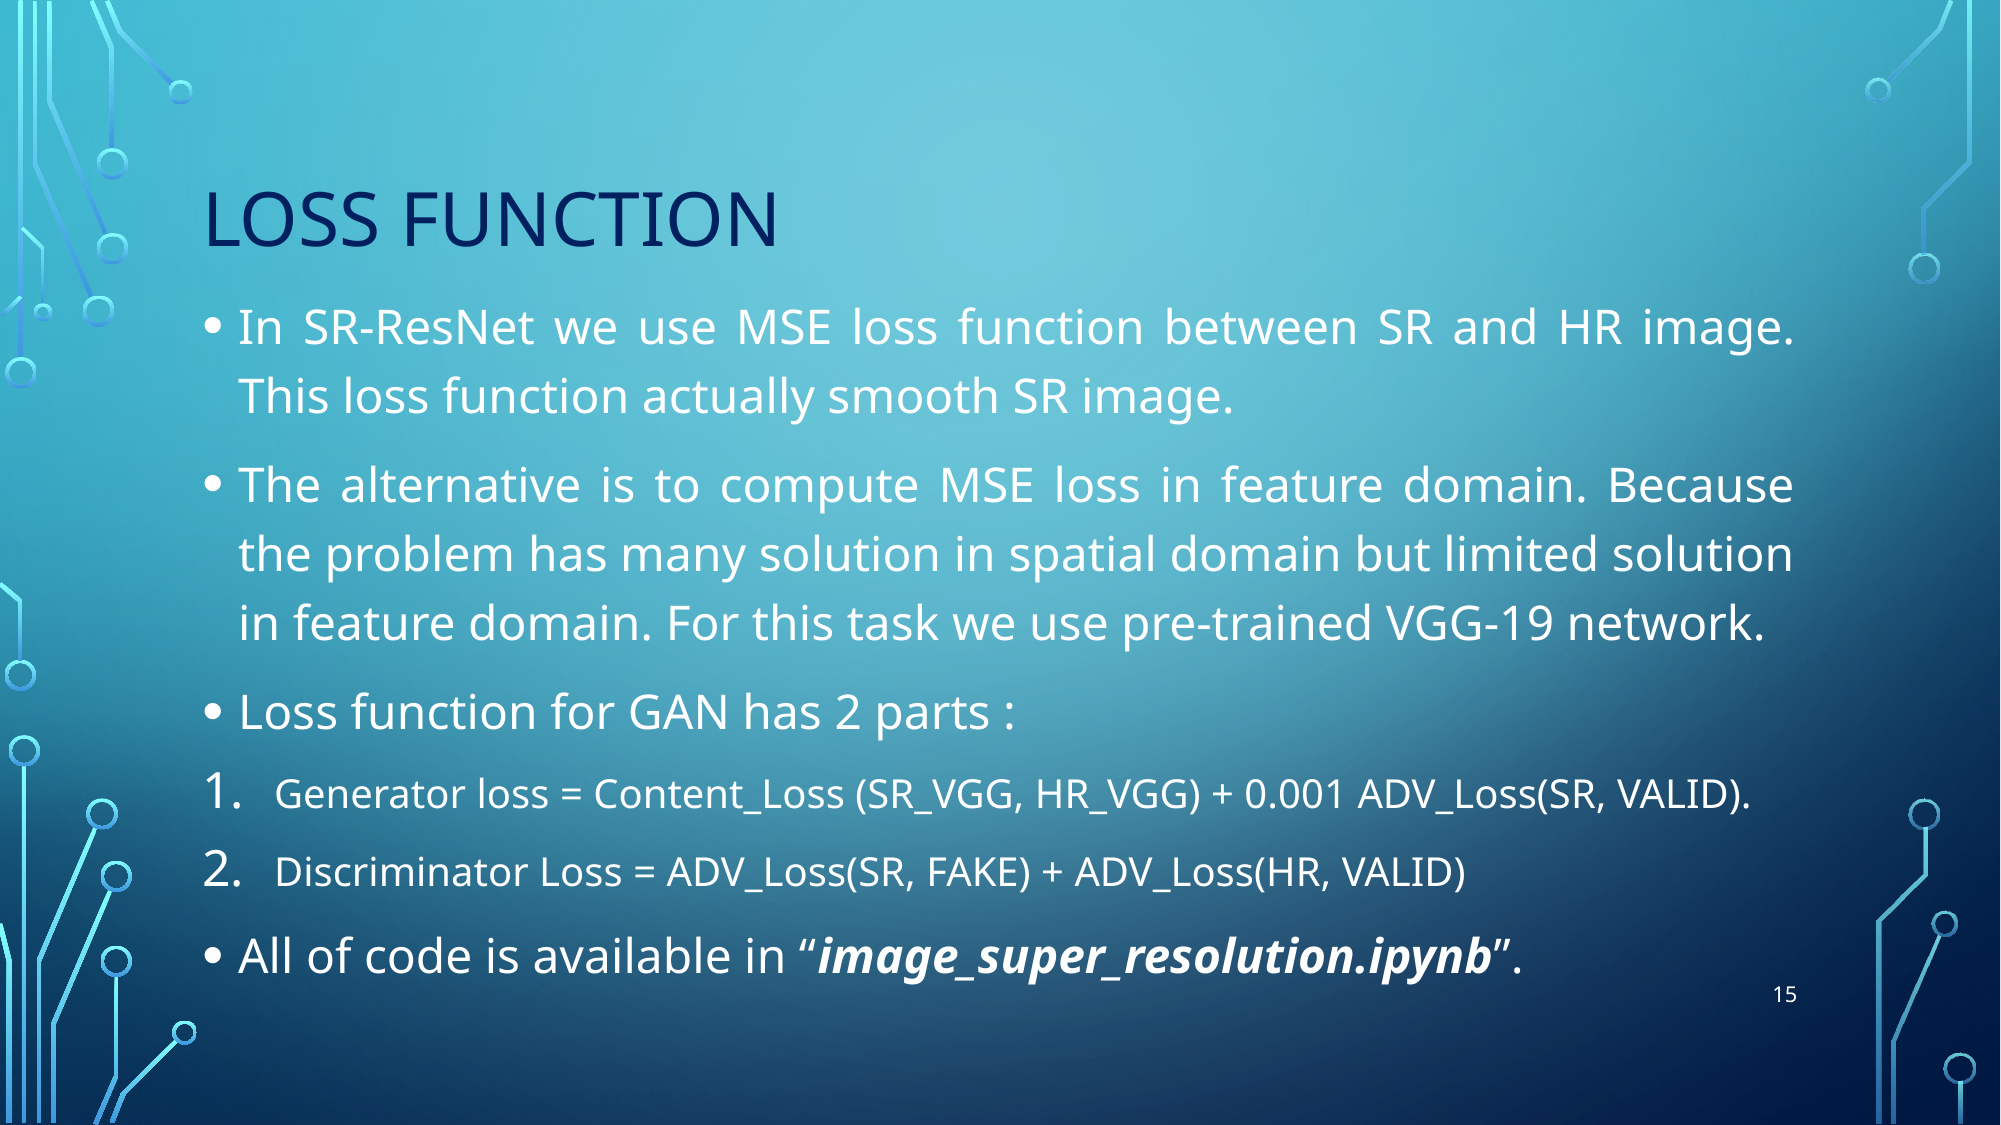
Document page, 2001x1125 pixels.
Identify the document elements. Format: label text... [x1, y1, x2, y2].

slide_number 15 [1685, 965, 1813, 1025]
title Loss Function [187, 101, 1813, 277]
list In SR-ResNet we use MSE loss function between SR and HR image. This loss function actually smooth SR image. The alternative is to compute MSE loss in feature domain. Because the problem has many solution in spatial domain but limited solution in feature domain. For this task we use pre-trained VGG-19 network. Loss function for GAN has 2 parts : Generator loss = Content_Loss (SR_VGG, HR_VGG) + 0.001 ADV_Loss(SR, VALID). Discriminator Loss = ADV_Loss(SR, FAKE) + ADV_Loss(HR, VALID) All of code is available in “image_super_resolution.ipynb”. [187, 277, 1813, 1047]
